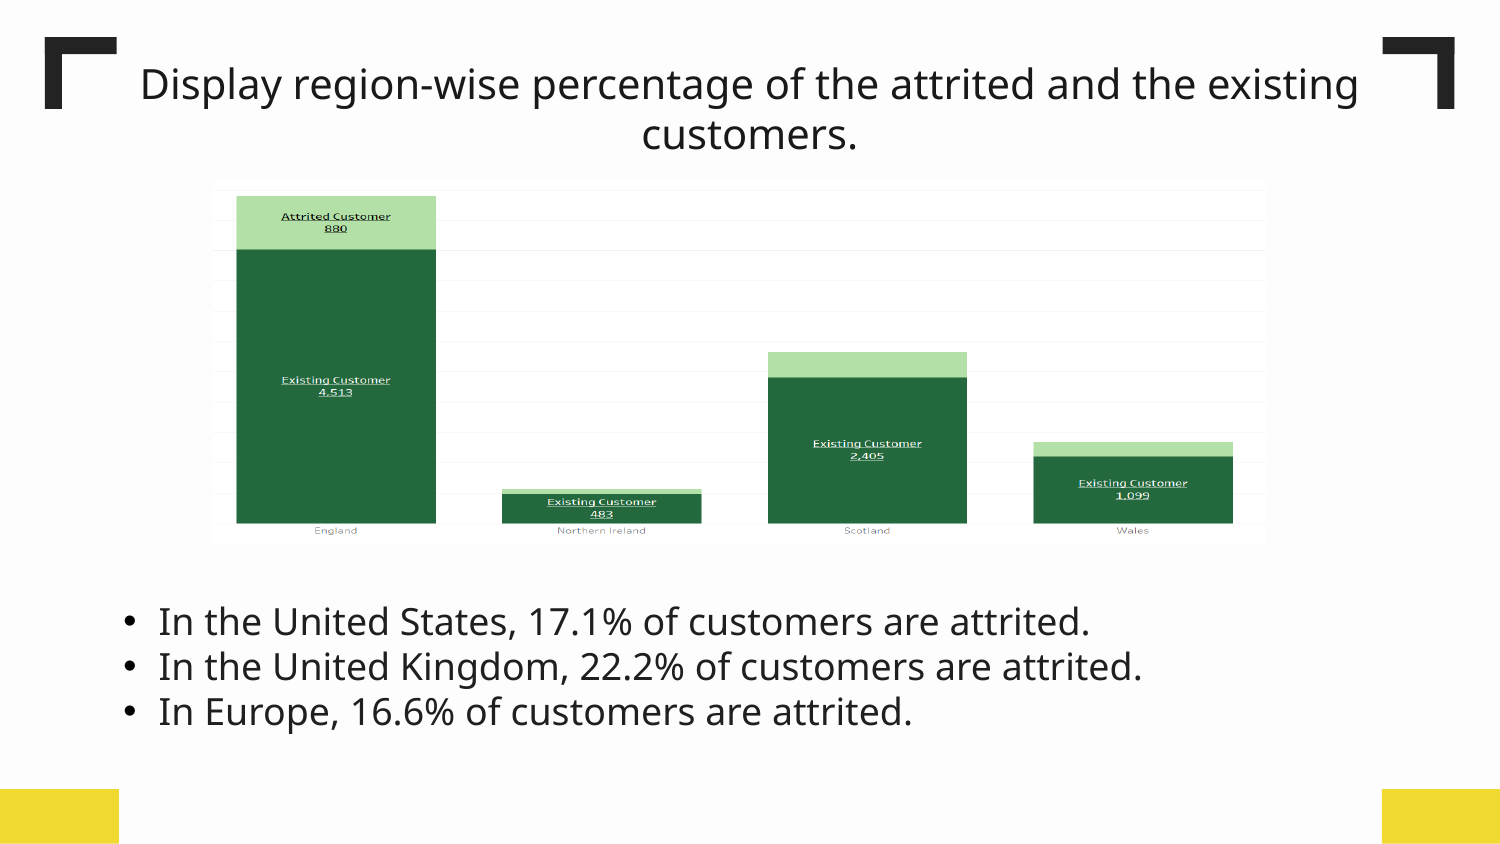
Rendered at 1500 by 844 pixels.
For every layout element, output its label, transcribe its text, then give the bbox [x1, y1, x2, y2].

text_box In the United States, 17.1% of customers are attrited. In the United Kingdom, 22.2% of customers are attrited. In Europe, 16.6% of customers are attrited. [108, 590, 1405, 775]
picture [212, 181, 1266, 545]
title Display region-wise percentage of the attrited and the existing customers. [118, 42, 1382, 137]
